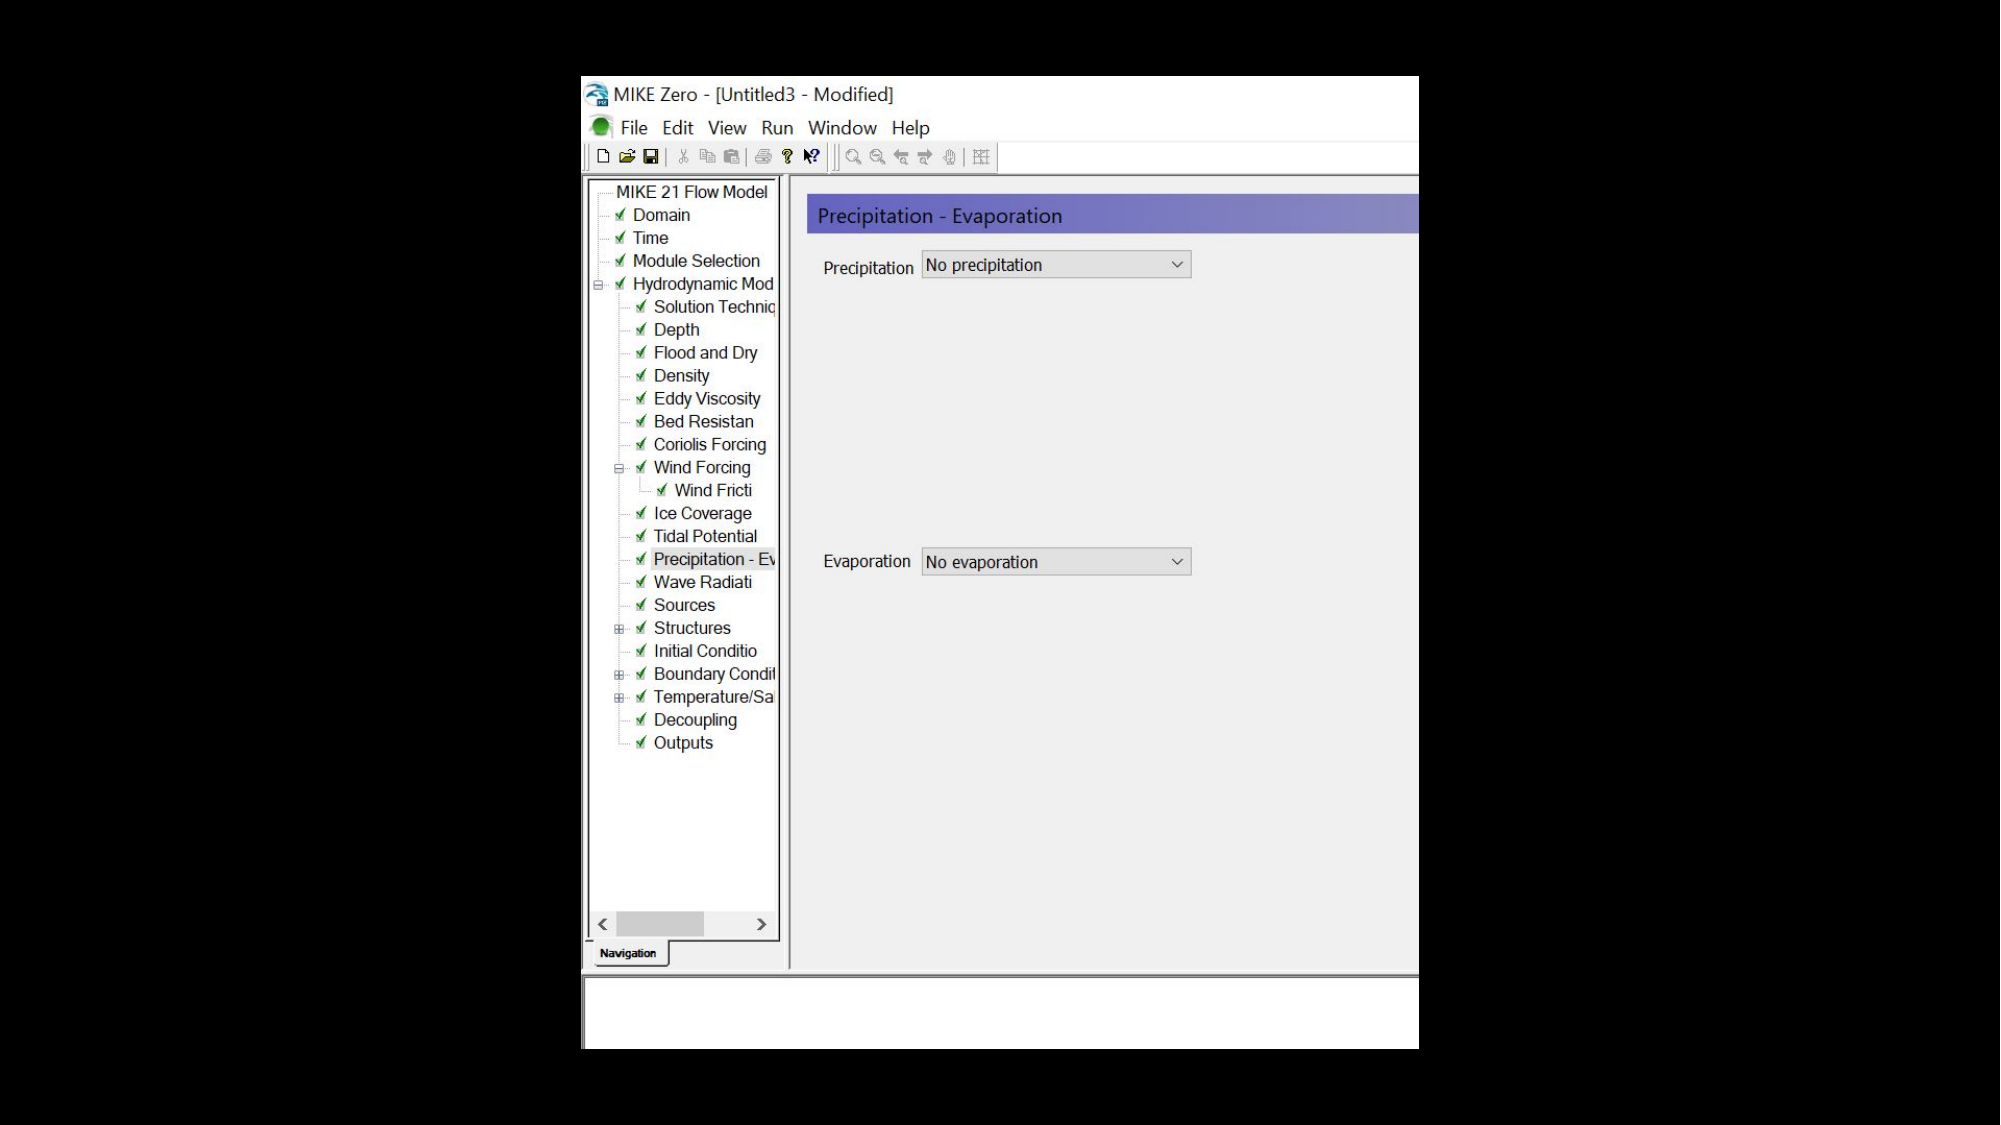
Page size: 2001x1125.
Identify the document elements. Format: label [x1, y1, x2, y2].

picture [581, 76, 1419, 1049]
